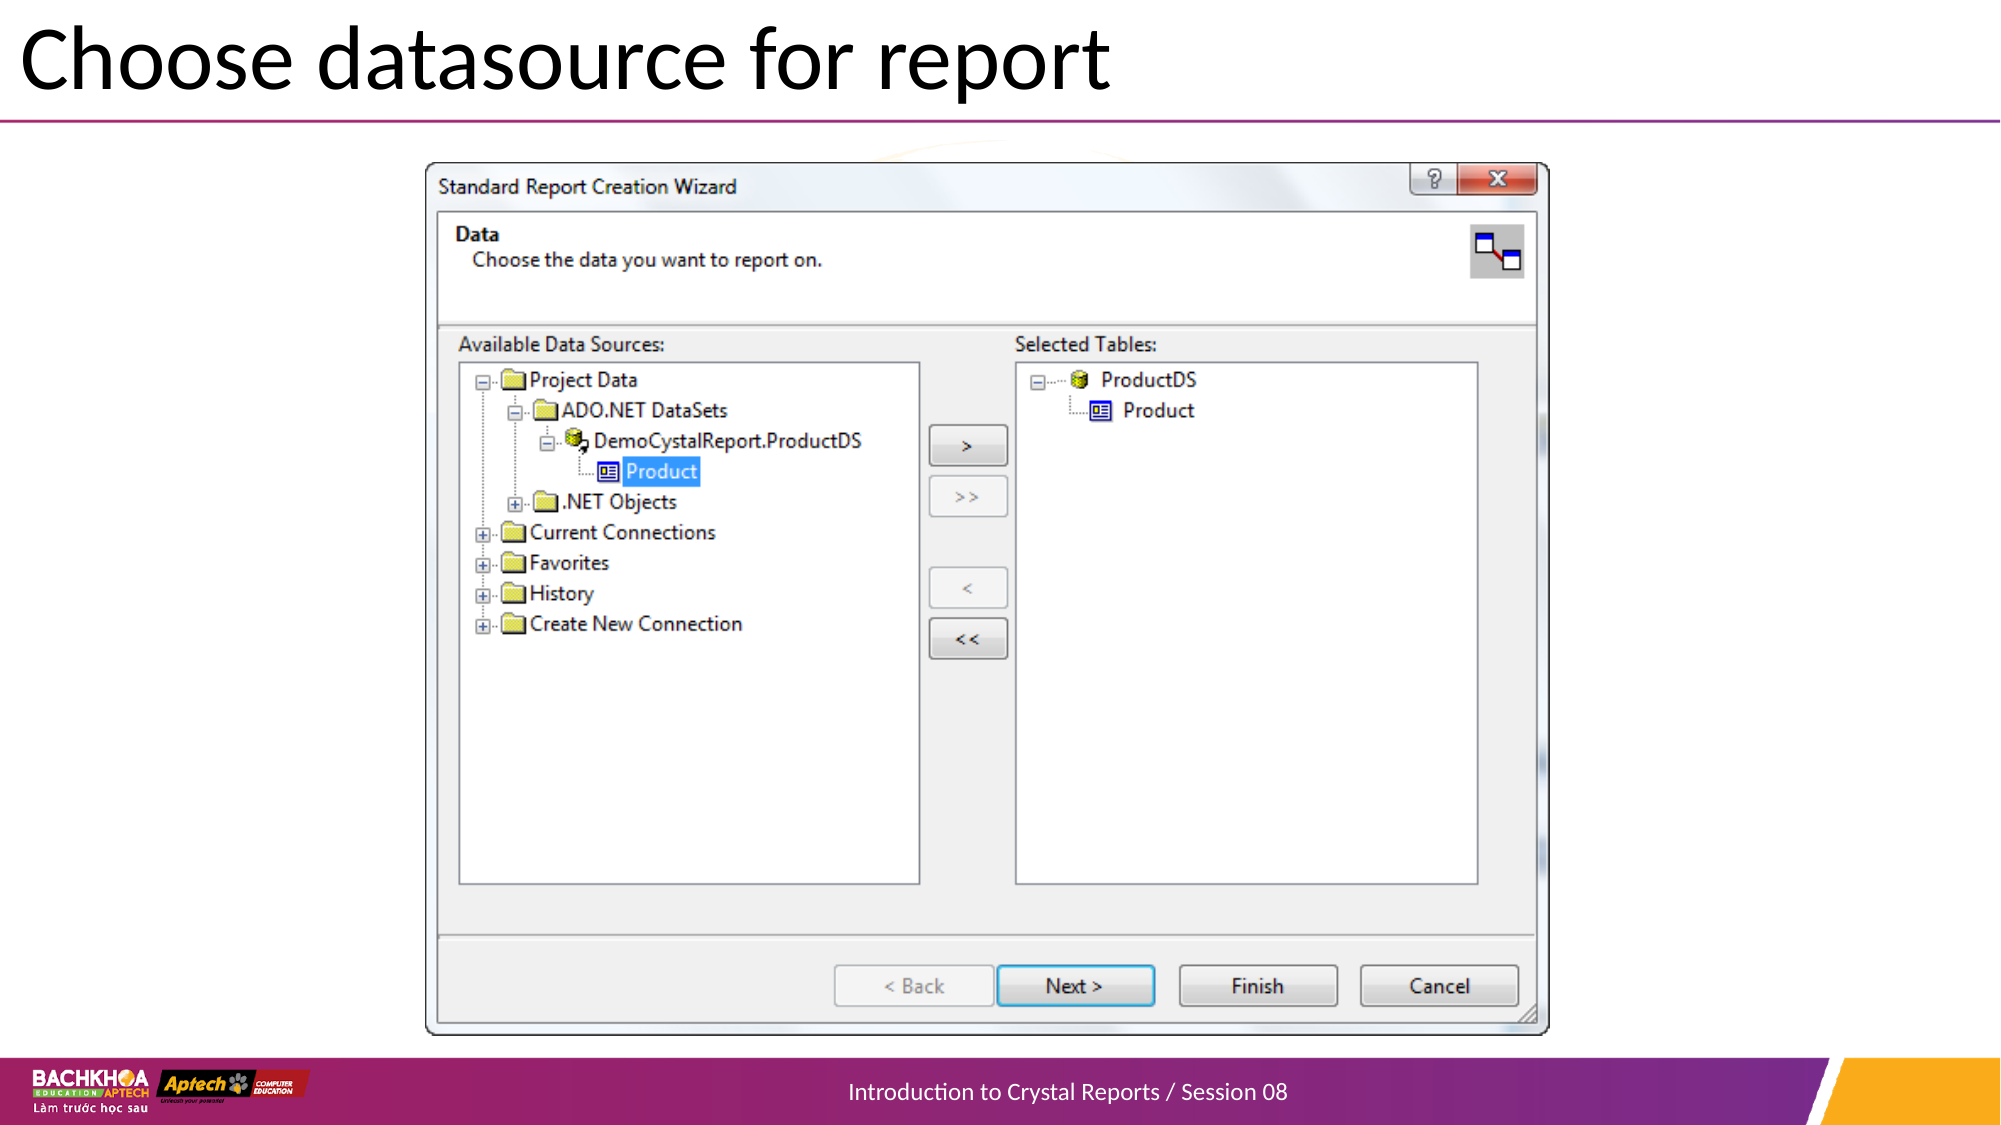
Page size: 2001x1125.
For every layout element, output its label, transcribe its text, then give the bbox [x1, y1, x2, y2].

footer Introduction to Crystal Reports / Session 08 [324, 1060, 1813, 1120]
title Choose datasource for report [5, 3, 1993, 116]
picture [0, 0, 2001, 1125]
